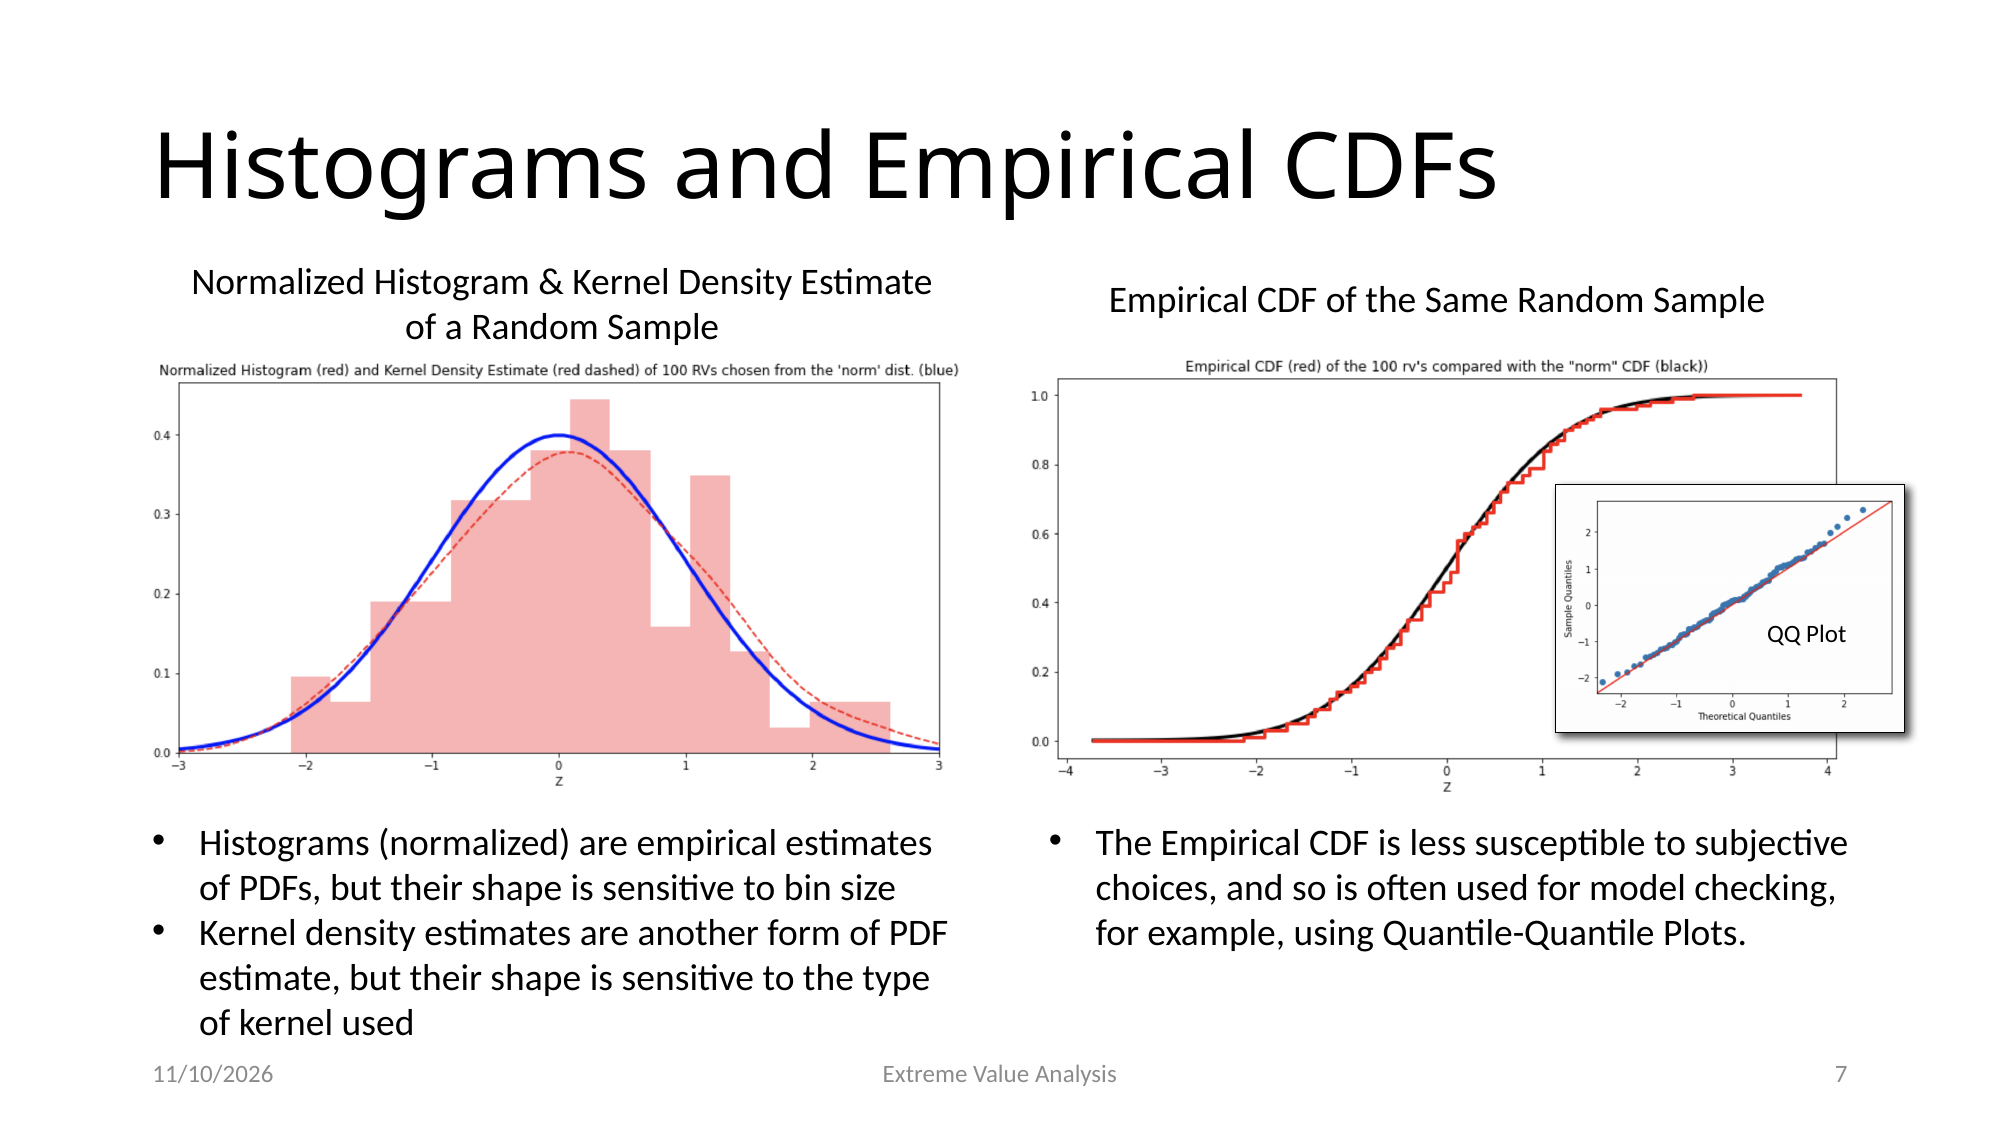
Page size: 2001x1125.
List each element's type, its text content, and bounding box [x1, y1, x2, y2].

text_box The Empirical CDF is less susceptible to subjective choices, and so is often used for model checking, for example, using Quantile-Quantile Plots. [1034, 810, 1882, 960]
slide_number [137, 1042, 588, 1103]
slide_number 7 [1412, 1042, 1863, 1103]
text_box Normalized Histogram & Kernel Density Estimate of a Random Sample [176, 249, 949, 351]
title Histograms and Empirical CDFs [137, 59, 1863, 278]
text_box Empirical CDF of the Same Random Sample [1093, 267, 1781, 327]
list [1015, 345, 1860, 811]
picture [1555, 484, 1905, 733]
text_box Histograms (normalized) are empirical estimates of PDFs, but their shape is sensitive to bin size Kernel density estimates are another form of PDF estimate, but their shape is sensitive to the type of kernel used [137, 810, 985, 1050]
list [137, 351, 988, 805]
footer Extreme Value Analysis [662, 1042, 1338, 1103]
